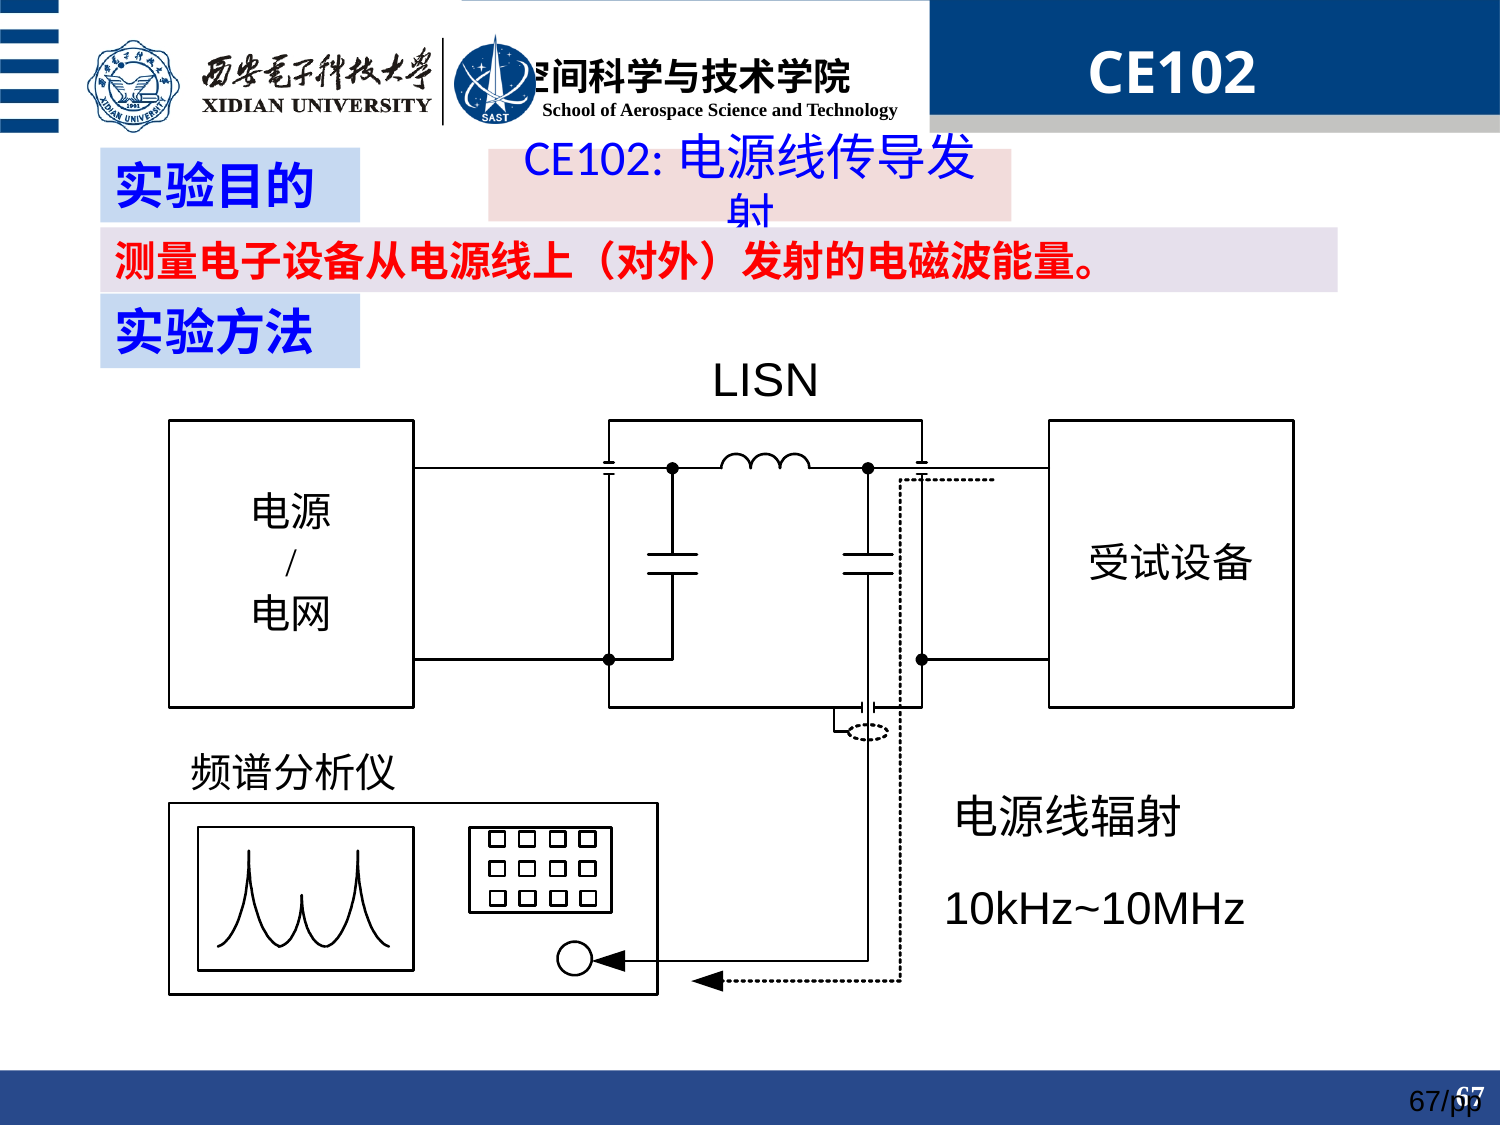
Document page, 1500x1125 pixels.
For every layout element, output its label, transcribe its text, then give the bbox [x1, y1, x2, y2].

text_box CE102 [1057, 17, 1294, 101]
text_box 实验目的 [100, 147, 361, 223]
picture [0, 0, 1500, 1070]
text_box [687, 474, 1251, 996]
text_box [162, 349, 1301, 1043]
text_box 67/pp [1312, 1074, 1497, 1116]
text_box 实验方法 [100, 293, 361, 369]
text_box [137, 293, 1113, 298]
title CE102:电源线传导发射 [488, 148, 1012, 222]
text_box 测量电子设备从电源线上（对外）发射的电磁波能量。 [100, 227, 1338, 293]
